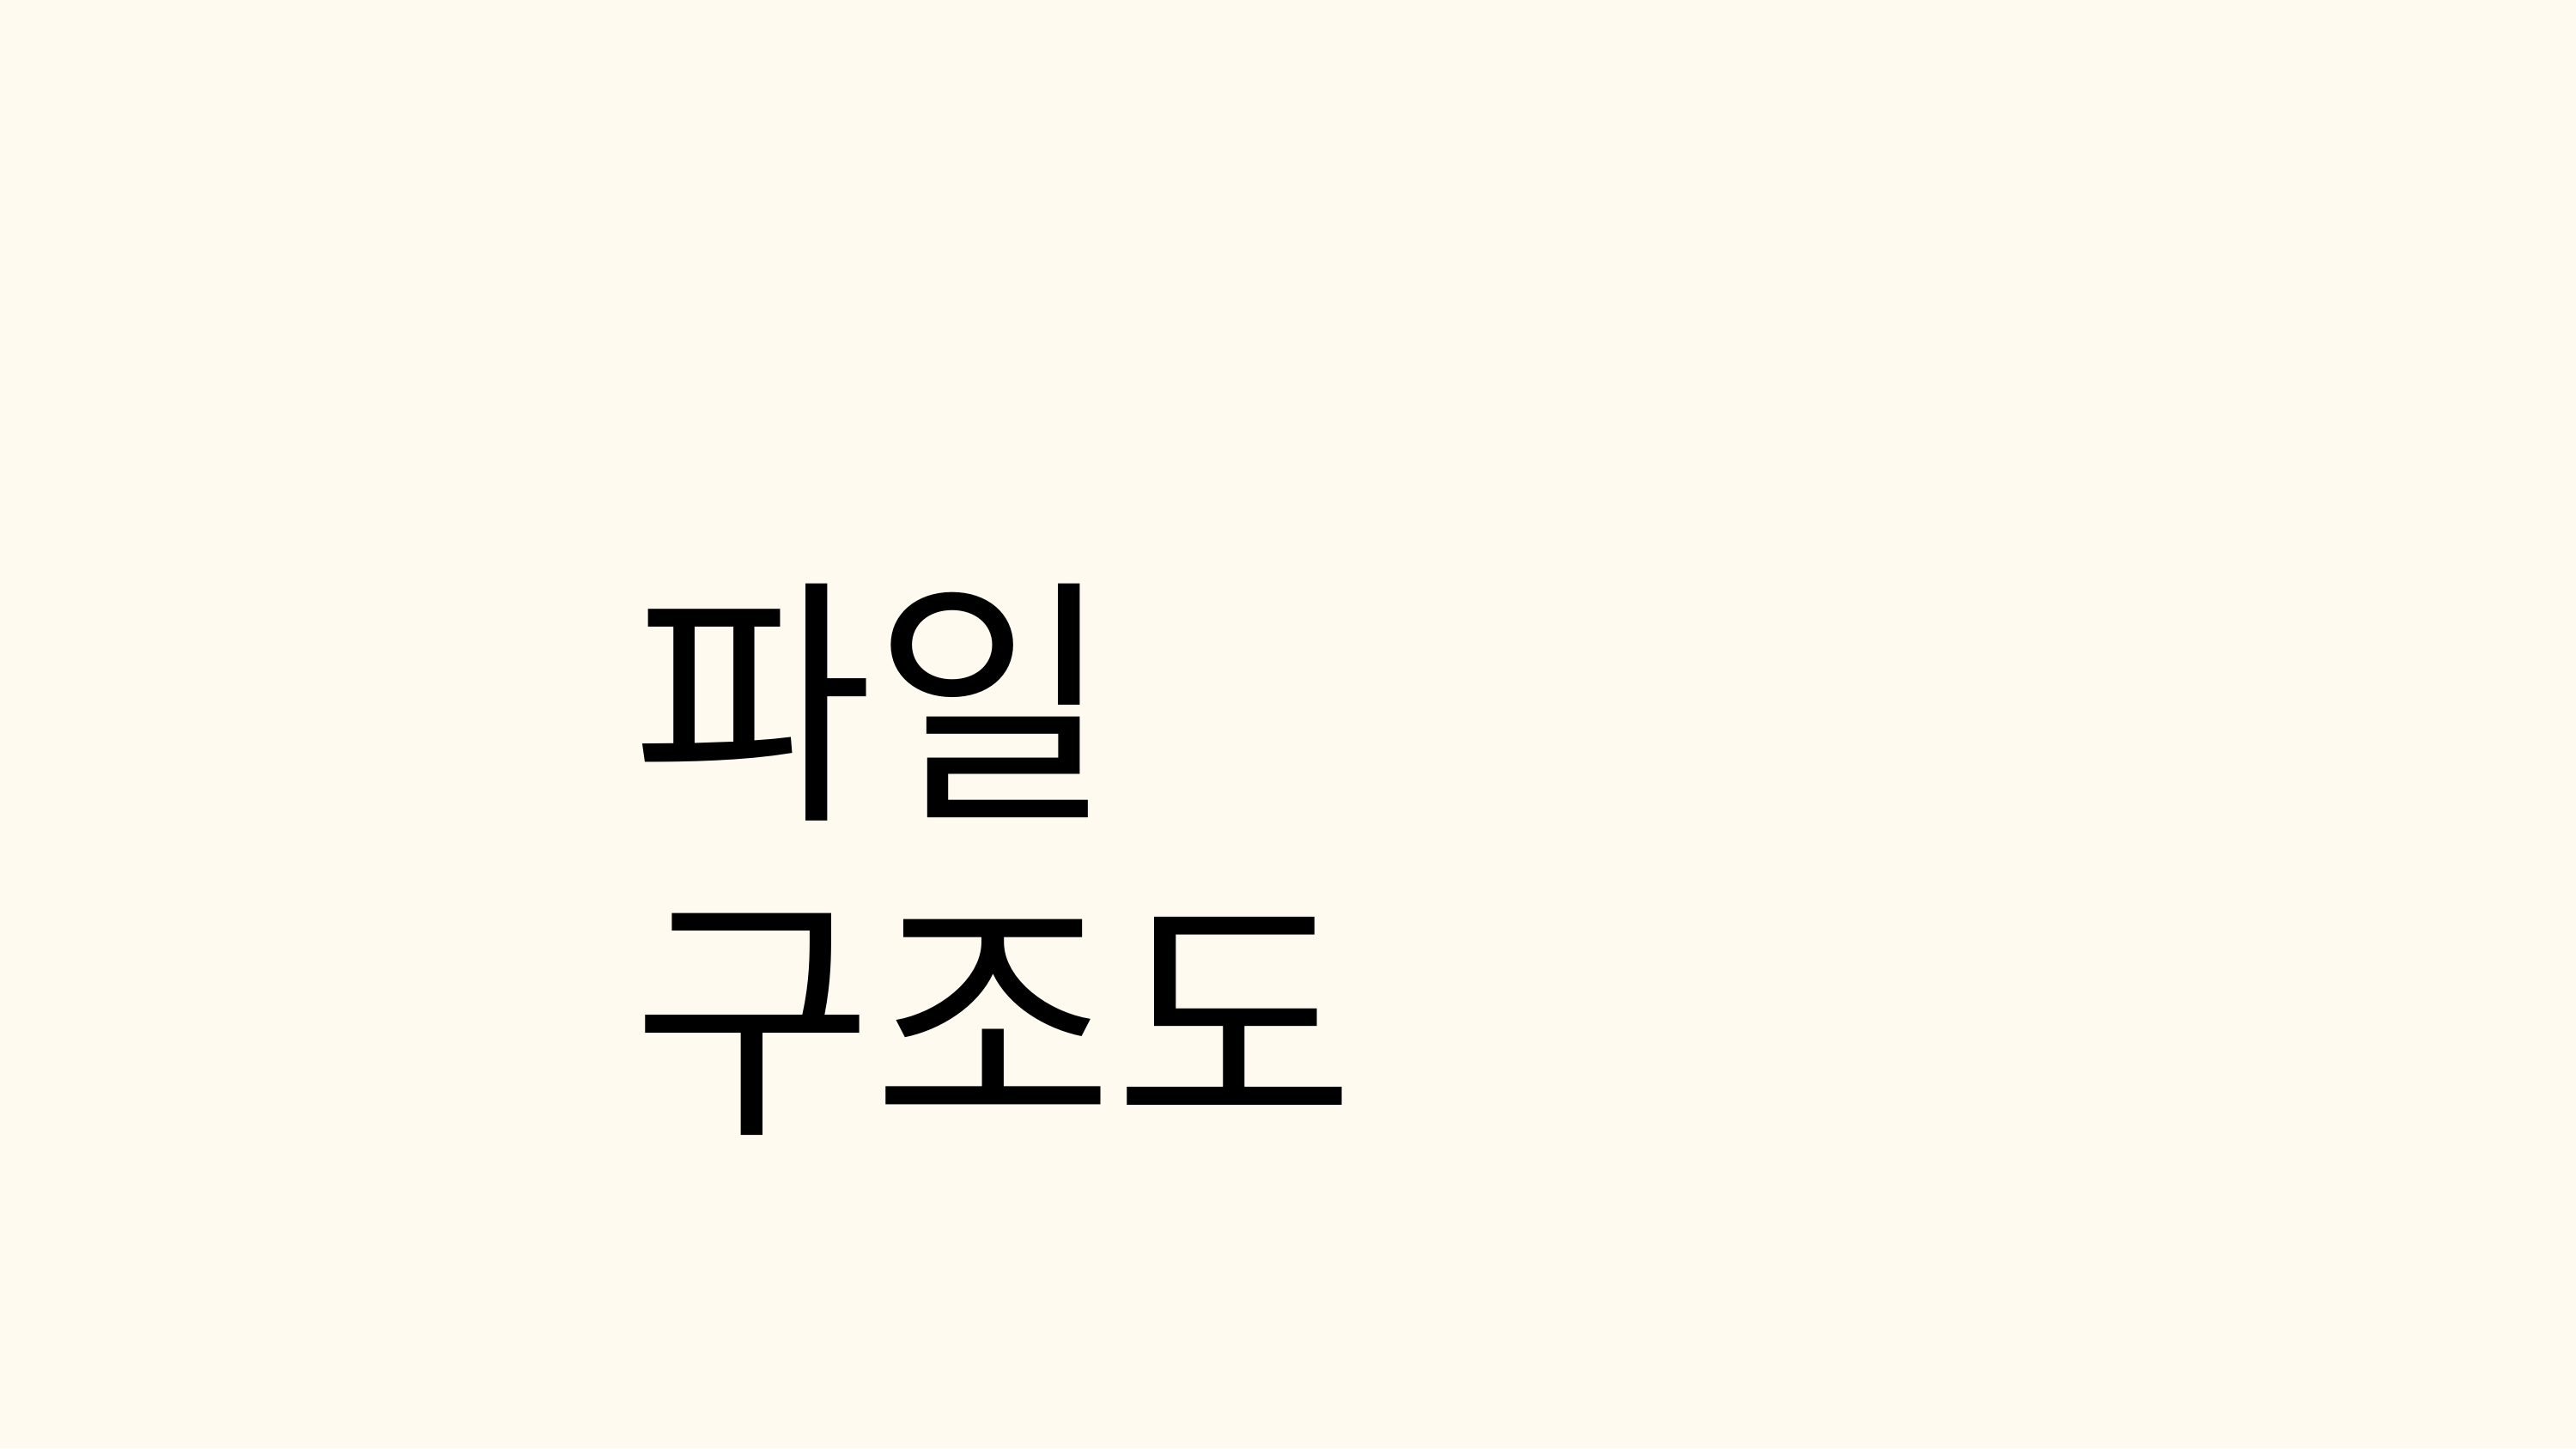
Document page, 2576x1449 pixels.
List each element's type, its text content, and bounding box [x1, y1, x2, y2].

title 파일 구조도 [630, 537, 1776, 1168]
